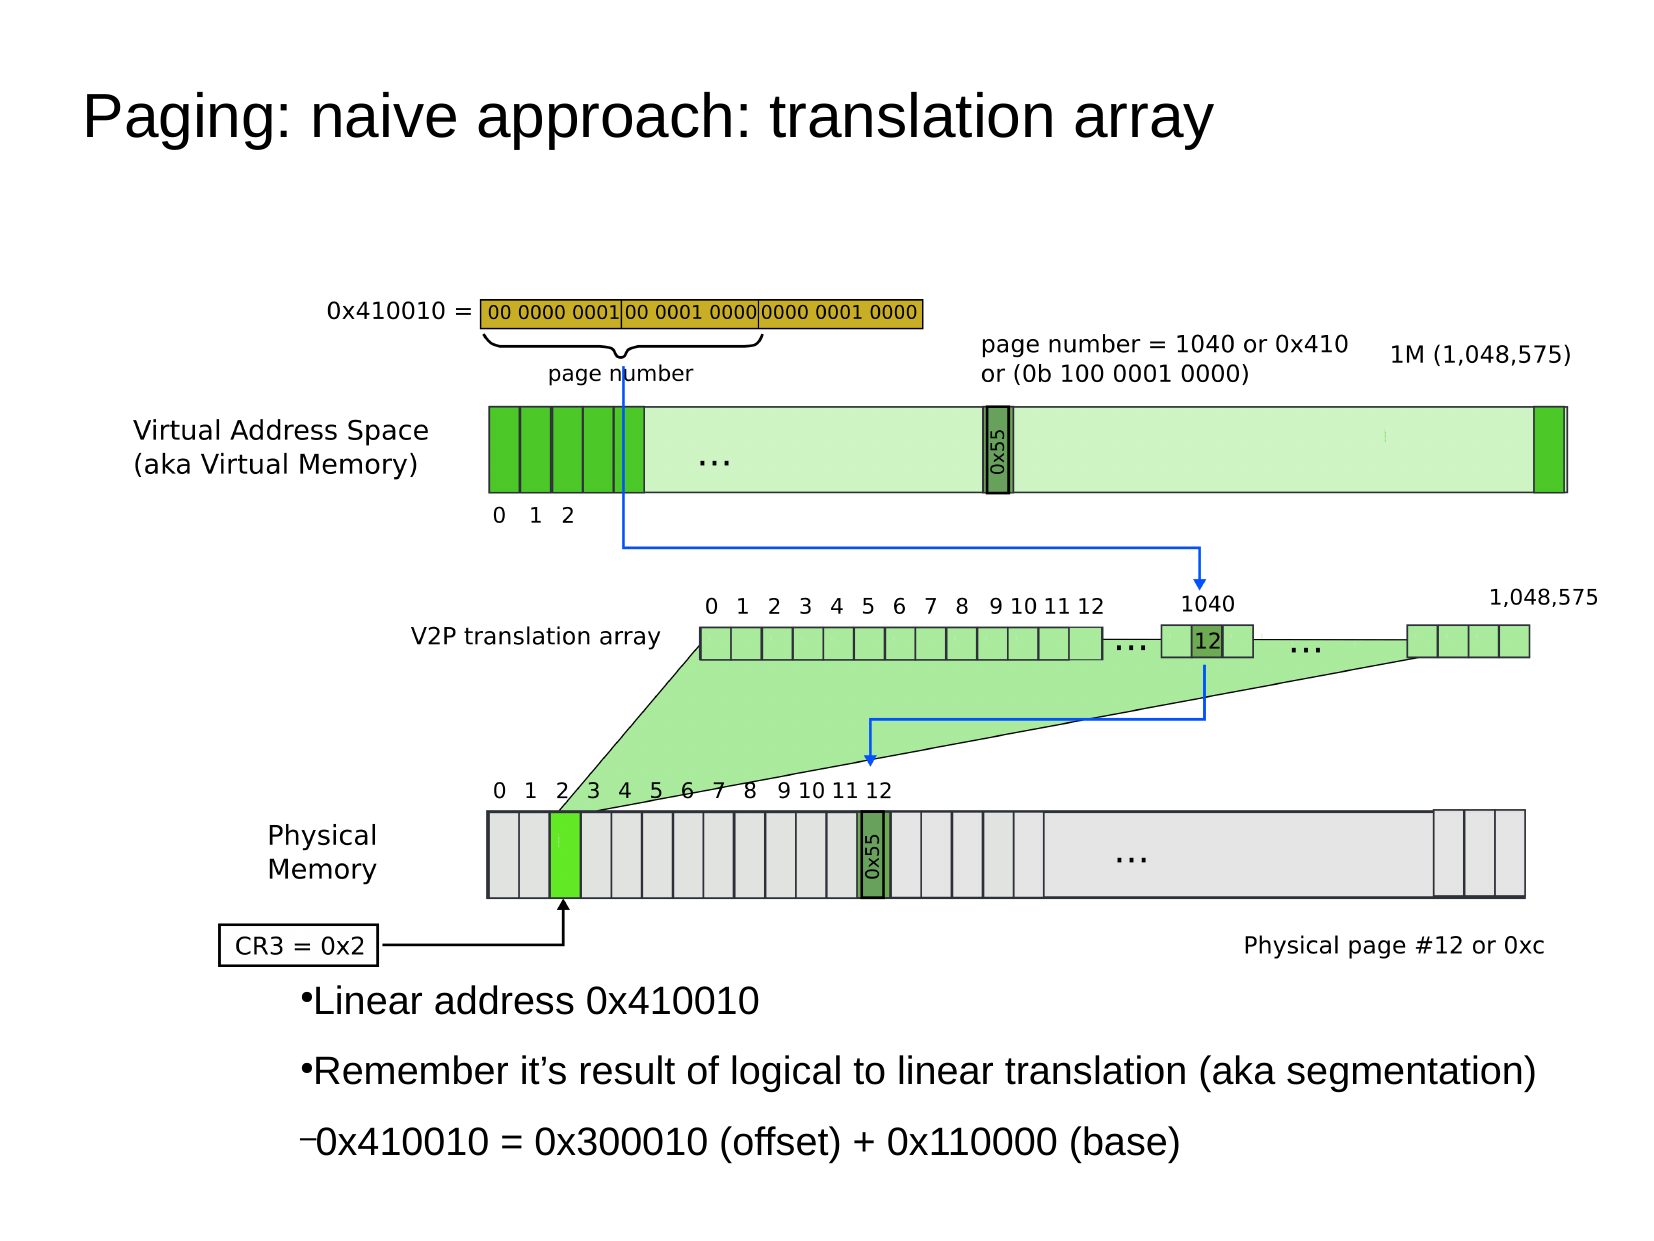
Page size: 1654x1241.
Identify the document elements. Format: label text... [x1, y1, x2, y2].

picture [133, 299, 1597, 968]
list Paging: naive approach: translation array [82, 75, 1575, 150]
list Linear address 0x410010 Remember it’s result of logical to linear translation (aka segmentation) 0x410010 = 0x300010 (offset) + 0x110000 (base) [300, 975, 1575, 1200]
